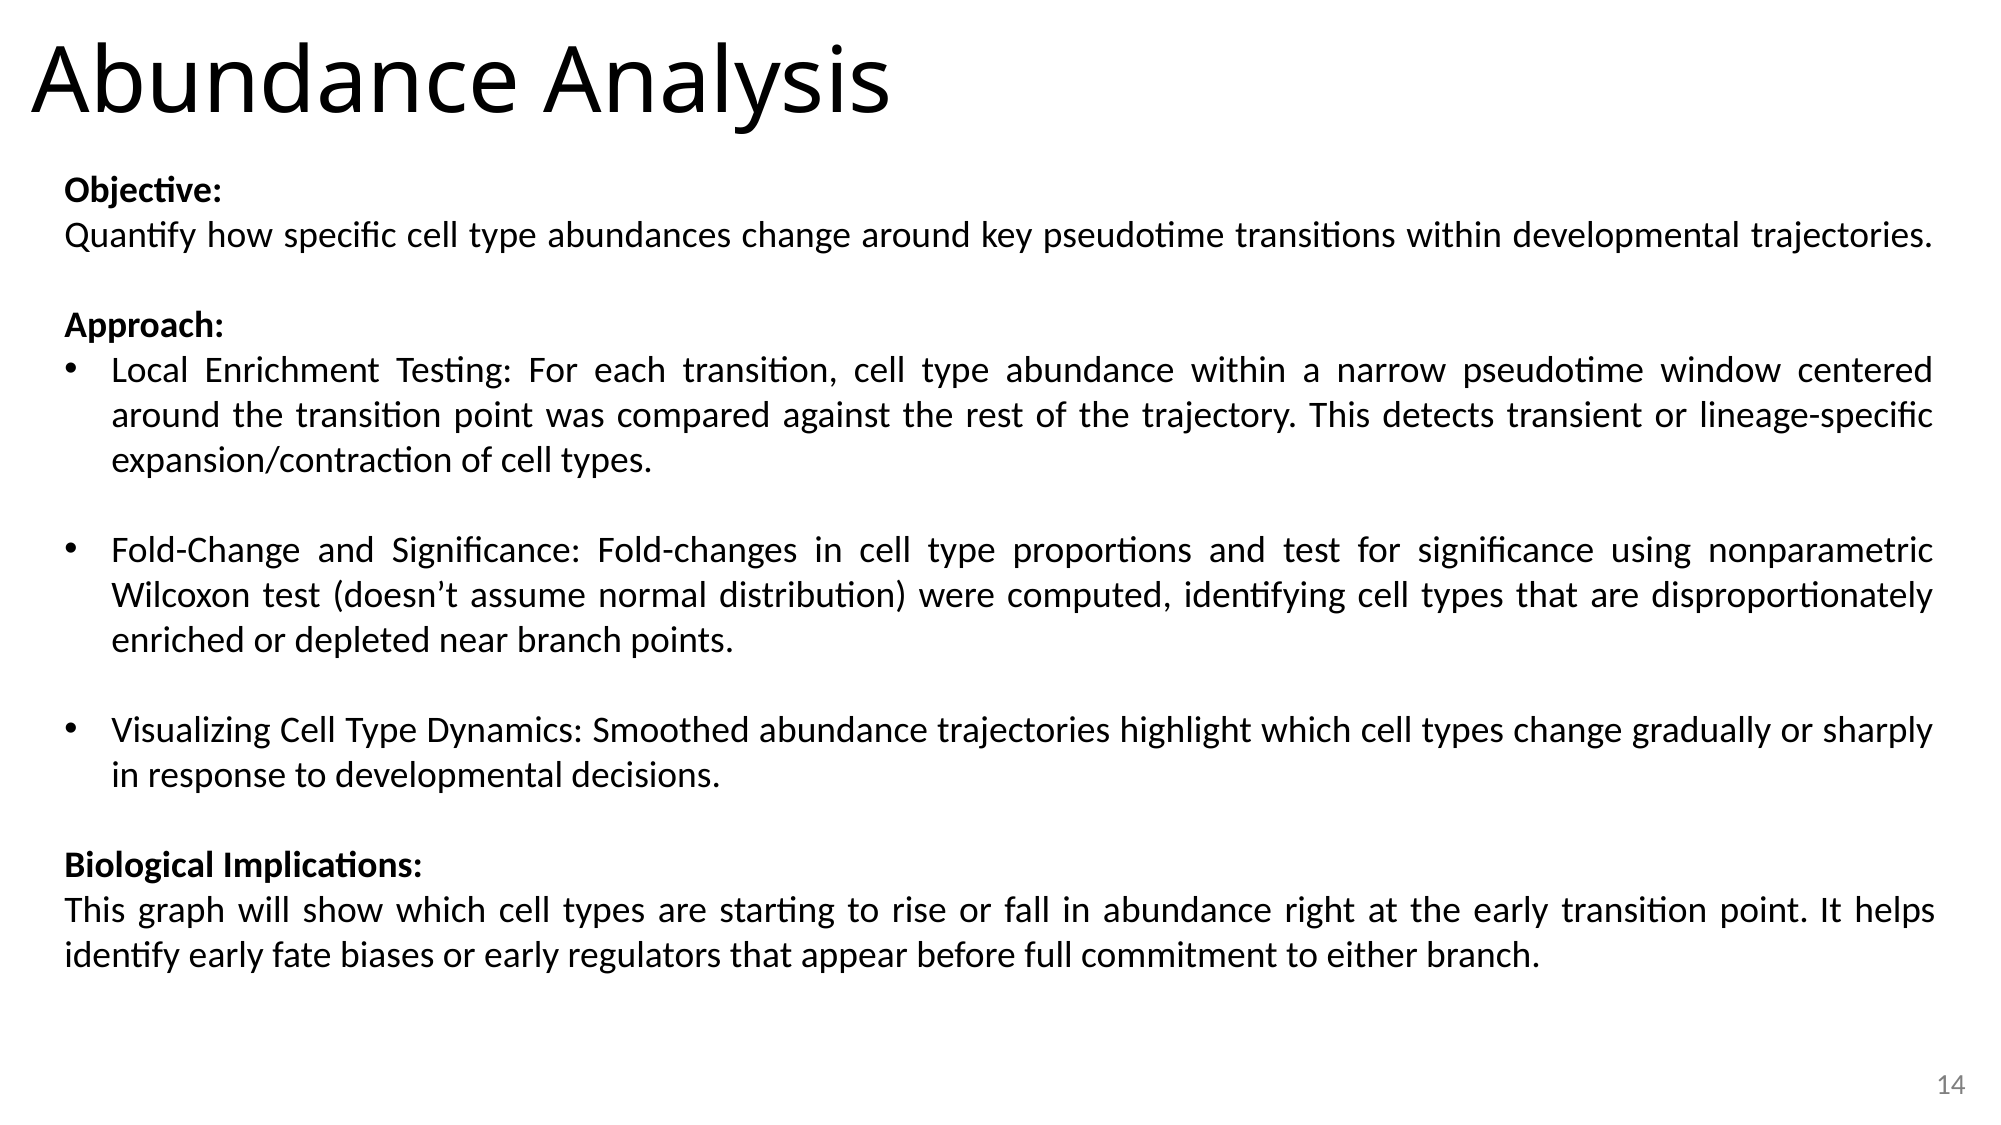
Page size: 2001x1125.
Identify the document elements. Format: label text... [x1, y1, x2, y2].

text_box Abundance Analysis [16, 25, 1742, 244]
text_box Objective: Quantify how specific cell type abundances change around key pseudotime transitions within developmental trajectories. Approach: Local Enrichment Testing: For each transition, cell type abundance within a narrow pseudotime window centered around the transition point was compared against the rest of the trajectory. This detects transient or lineage-specific expansion/contraction of cell types. Fold-Change and Significance: Fold-changes in cell type proportions and test for significance using nonparametric Wilcoxon test (doesn’t assume normal distribution) were computed, identifying cell types that are disproportionately enriched or depleted near branch points. Visualizing Cell Type Dynamics: Smoothed abundance trajectories highlight which cell types change gradually or sharply in response to developmental decisions. Biological Implications: This graph will show which cell types are starting to rise or fall in abundance right at the early transition point. It helps identify early fate biases or early regulators that appear before full commitment to either branch. [49, 157, 1951, 1118]
text_box 14 [1921, 1057, 1982, 1108]
